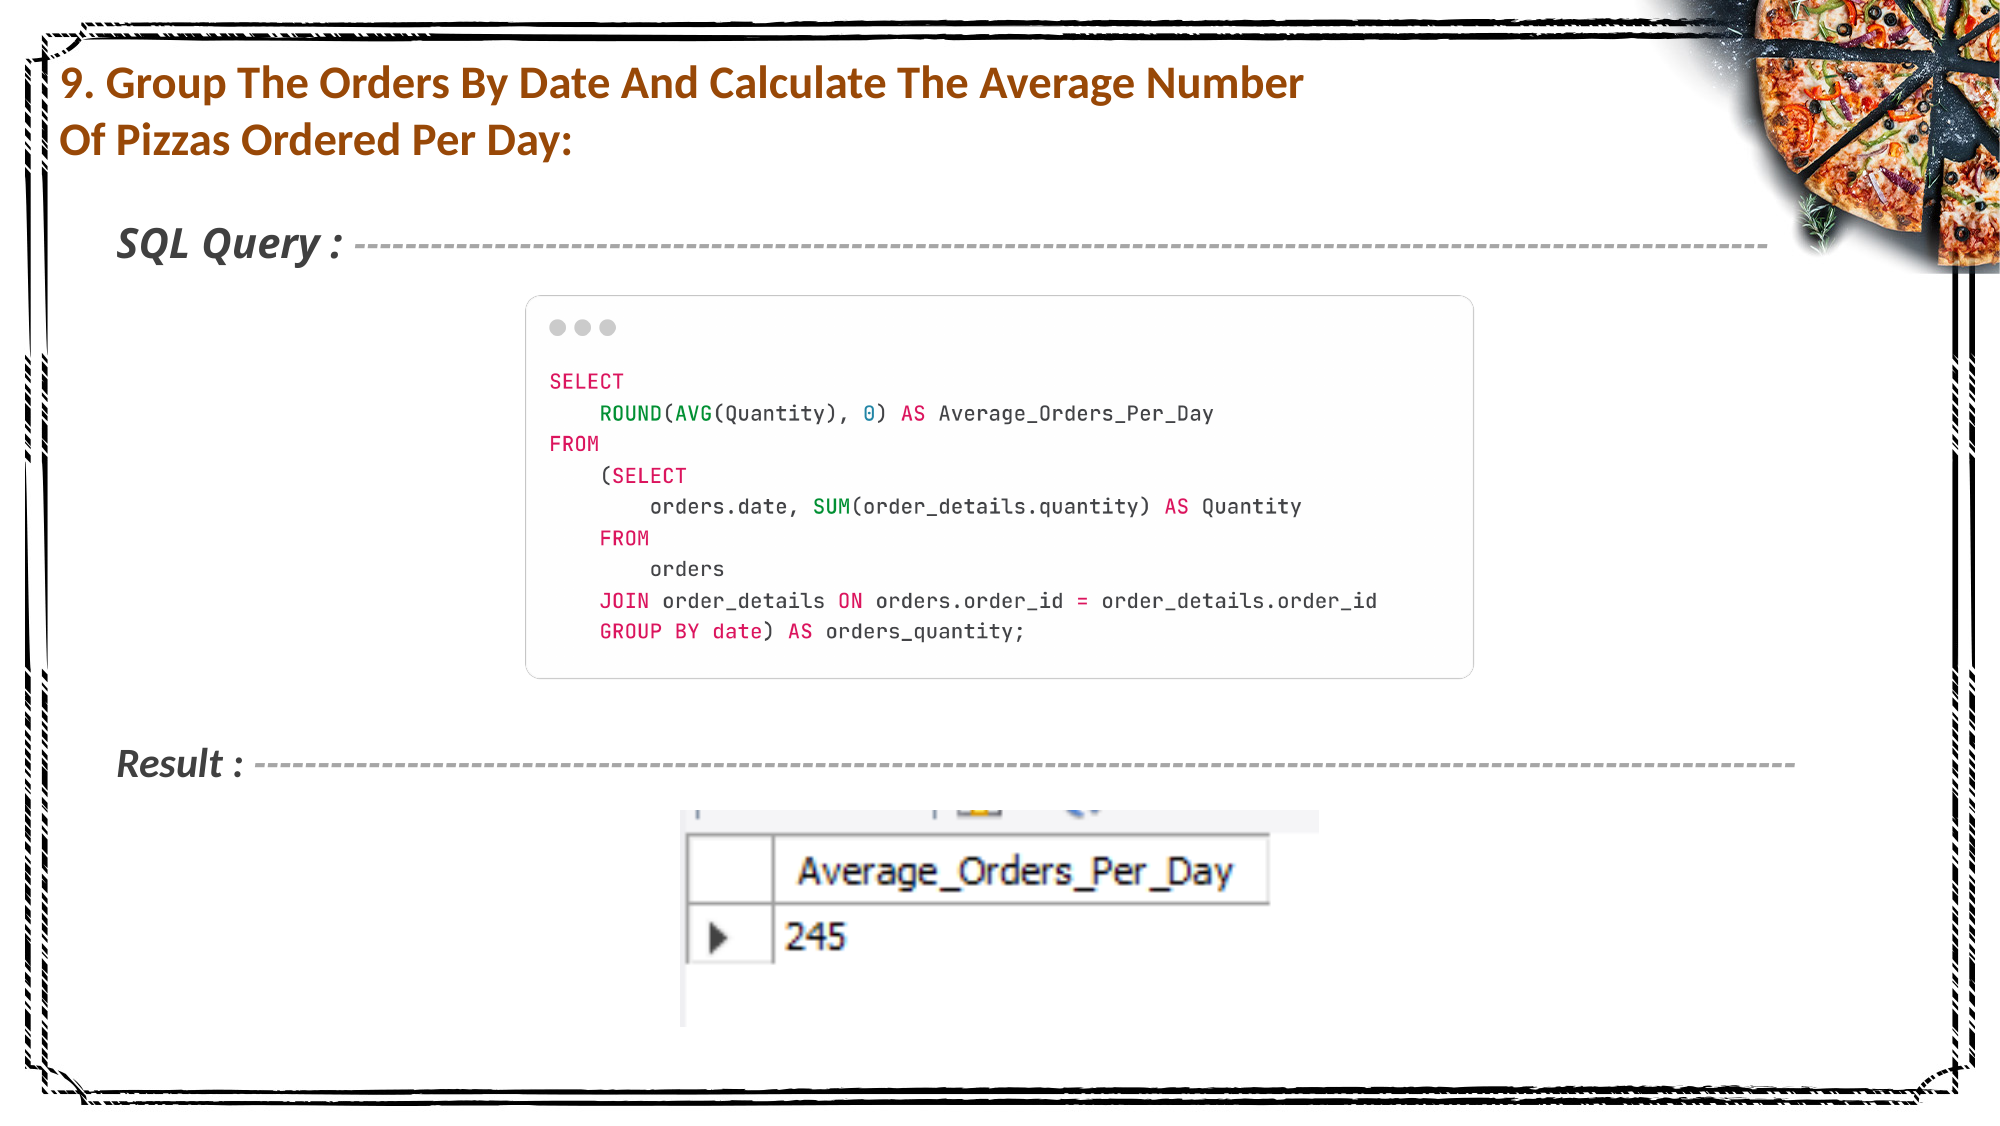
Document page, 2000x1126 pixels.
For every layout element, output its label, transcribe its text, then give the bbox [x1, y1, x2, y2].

list SQL Query : --------------------------------------------------------------------------------------------------------------- [1562, 208, 1900, 291]
list SQL Query : --------------------------------------------------------------------------------------------------------------- [99, 208, 436, 291]
title 9. Group The Orders By Date And Calculate The Average Number Of Pizzas Ordered Per Day: [43, 42, 1843, 174]
picture [0, 0, 2000, 1125]
text_box Result : ------------------------------------------------------------------------------------------------------------------------- [99, 727, 1900, 811]
